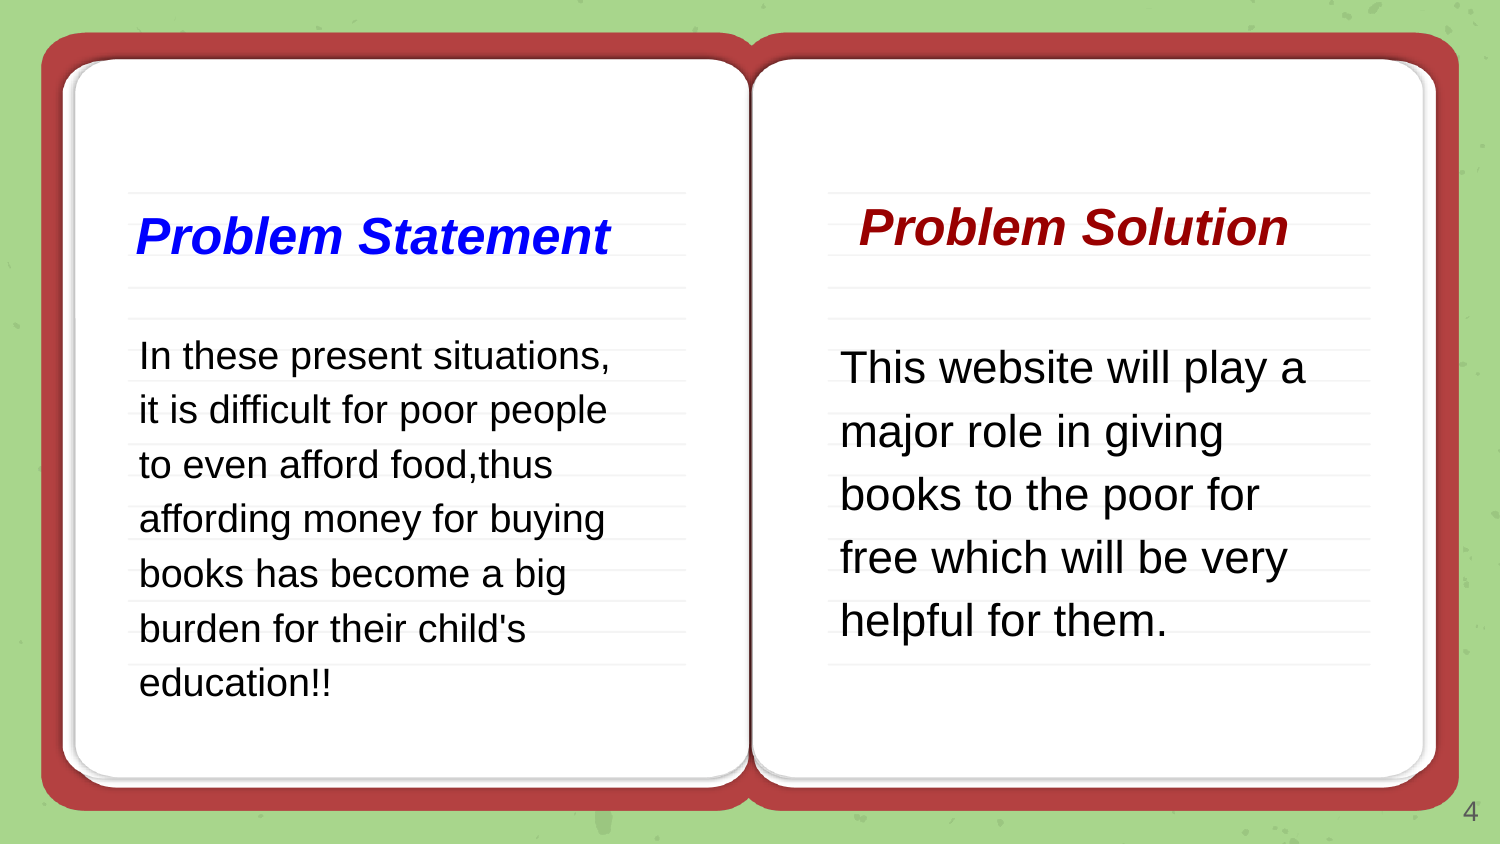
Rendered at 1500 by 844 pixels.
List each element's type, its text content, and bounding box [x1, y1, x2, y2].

title Problem Statement [120, 177, 668, 331]
list This website will play a major role in giving books to the poor for free which will be very helpful for them. [749, 330, 1340, 661]
list In these present situations, it is difficult for poor people to even afford food,thus affording money for buying books has become a big burden for their child's education!! [48, 256, 639, 720]
text_box Problem Solution [768, 106, 1378, 271]
picture [41, 32, 1459, 811]
slide_number ‹#› [1403, 779, 1494, 844]
